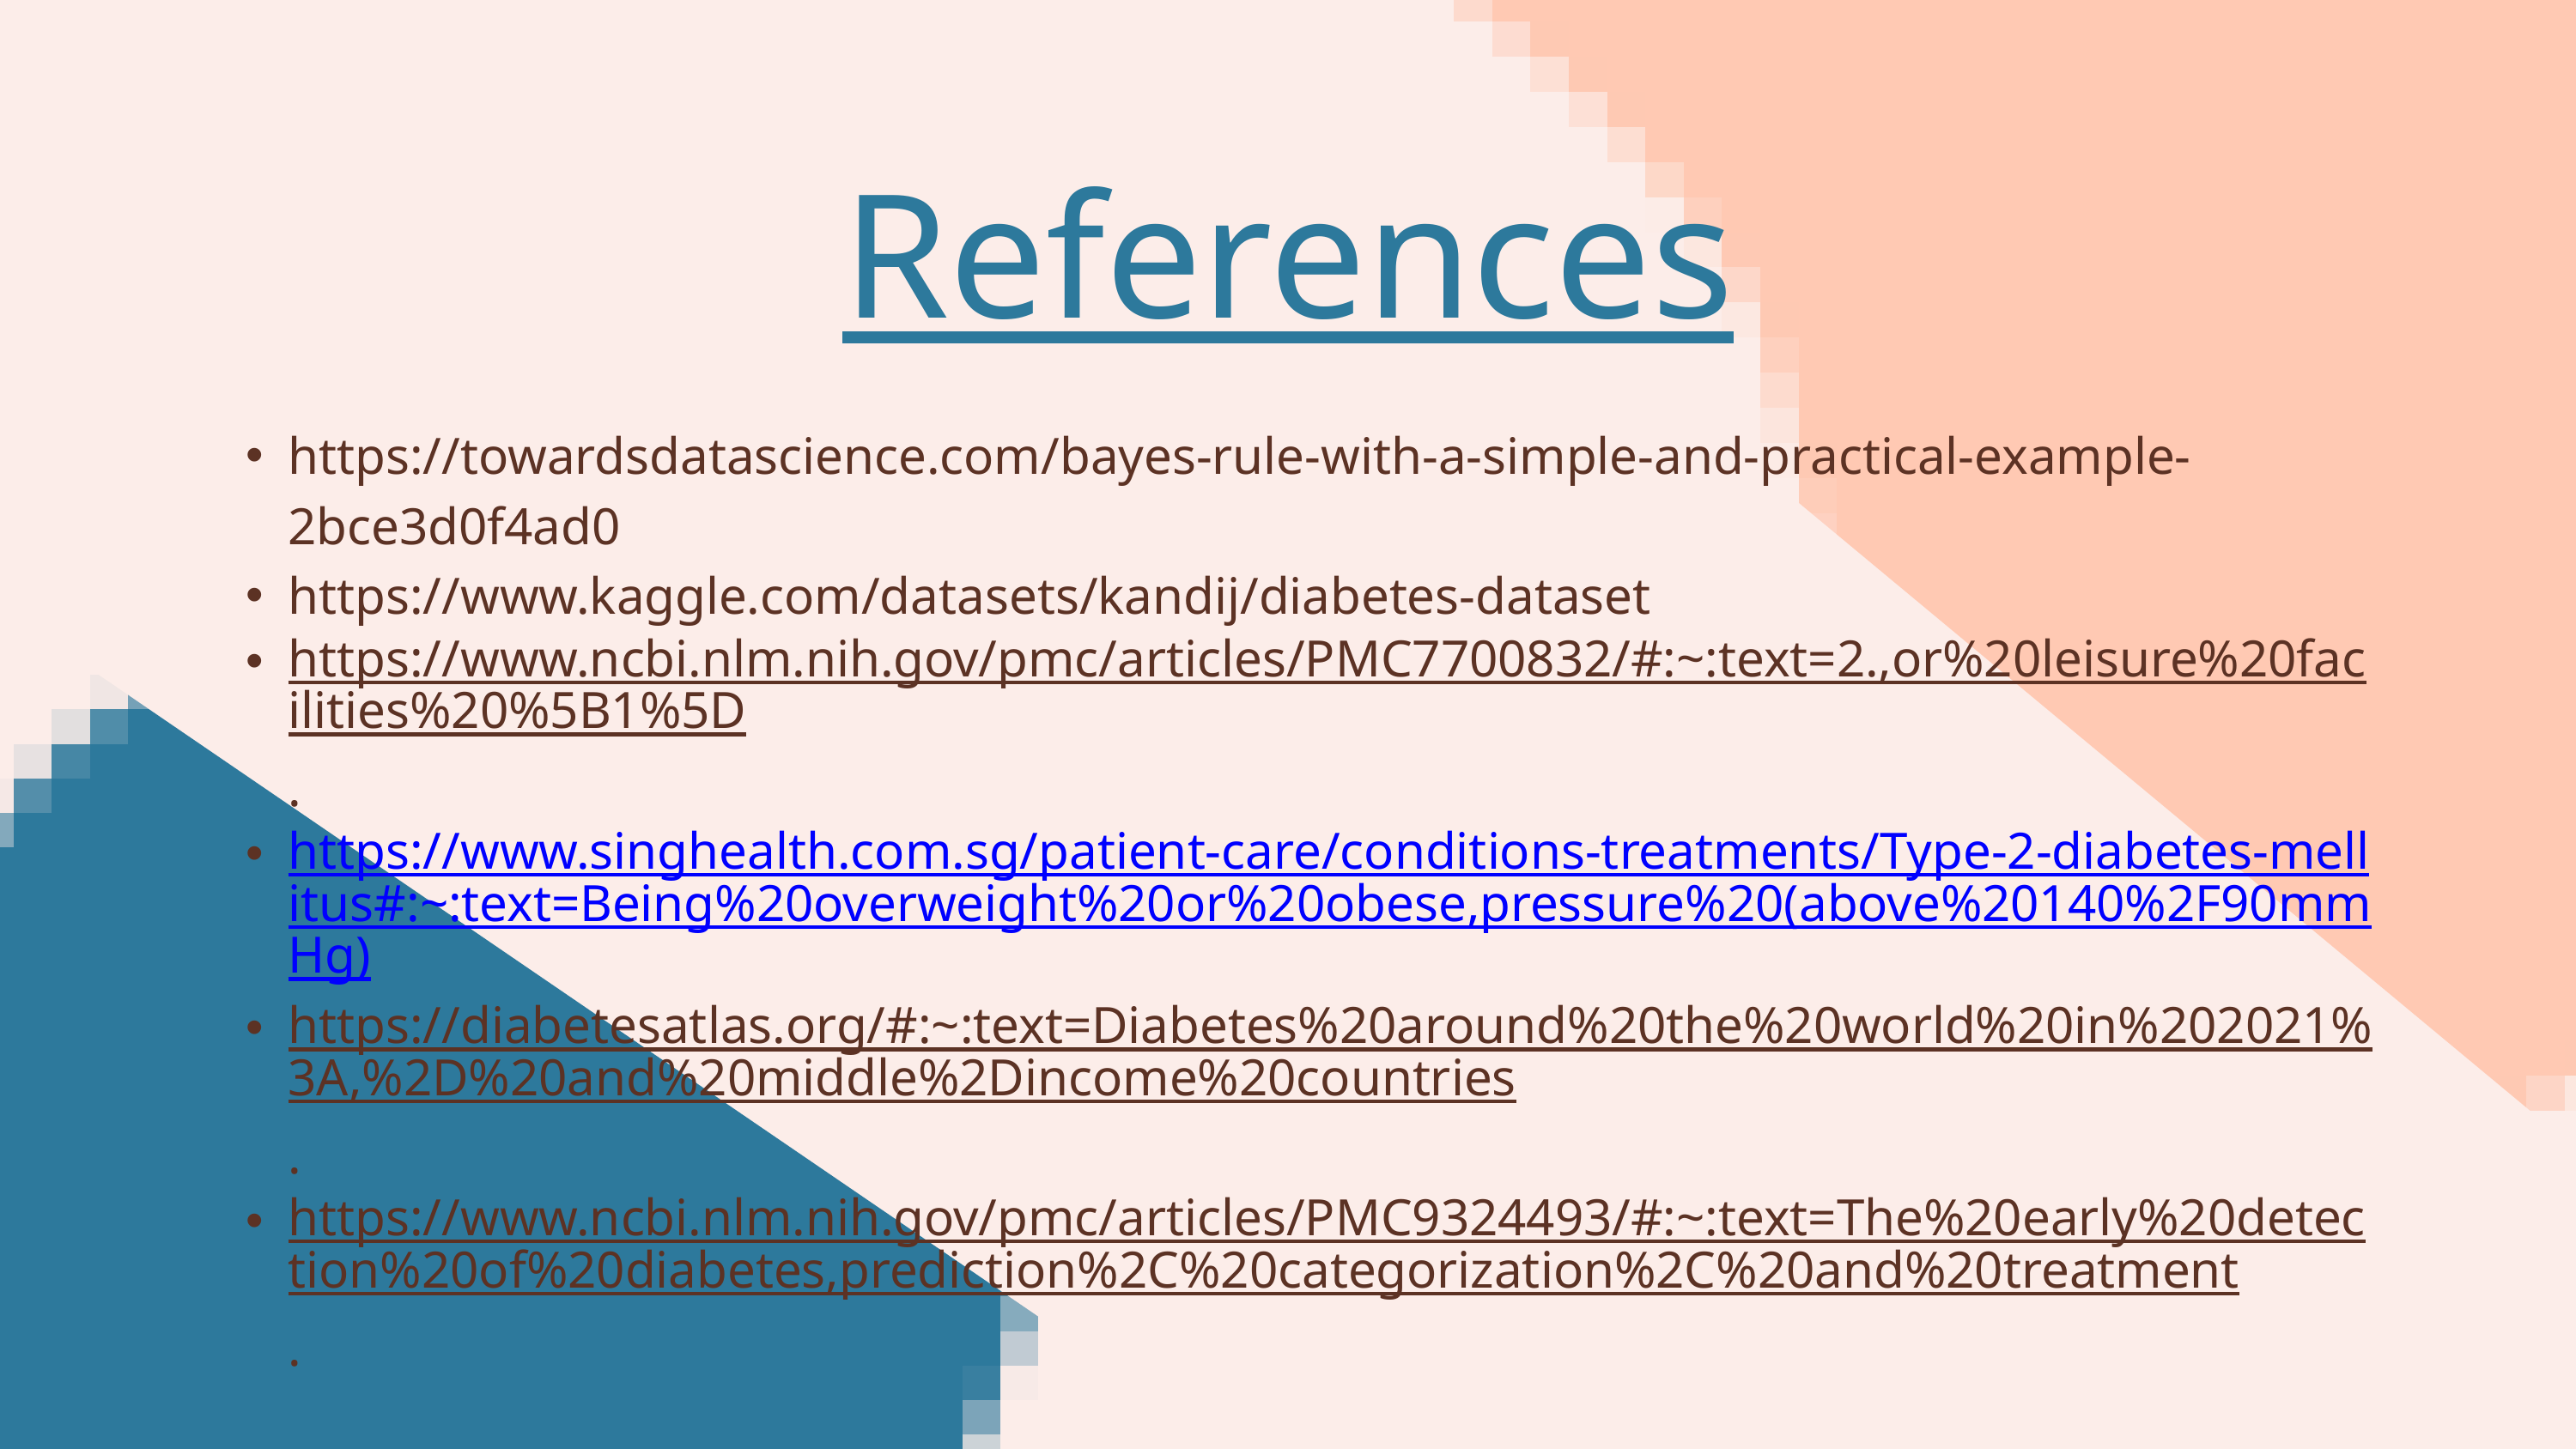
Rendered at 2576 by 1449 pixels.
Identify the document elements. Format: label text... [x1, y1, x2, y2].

text_box [1194, 0, 2576, 1149]
text_box https://towardsdatascience.com/bayes-rule-with-a-simple-and-practical-example-2bce3d0f4ad0 https://www.kaggle.com/datasets/kandij/diabetes-dataset https://www.ncbi.nlm.nih.gov/pmc/articles/PMC7700832/#:~:text=2.,or%20leisure%20facilities%20%5B1%5D. https://www.singhealth.com.sg/patient-care/conditions-treatments/Type-2-diabetes-mellitus#:~:text=Being%20overweight%20or%20obese,pressure%20(above%20140%2F90mmHg) https://diabetesatlas.org/#:~:text=Diabetes%20around%20the%20world%20in%202021%3A,%2D%20and%20middle%2Dincome%20countries. https://www.ncbi.nlm.nih.gov/pmc/articles/PMC9324493/#:~:text=The%20early%20detection%20of%20diabetes,prediction%2C%20categorization%2C%20and%20treatment. [203, 414, 2373, 1256]
text_box References [261, 137, 2315, 353]
text_box [0, 607, 1232, 1449]
